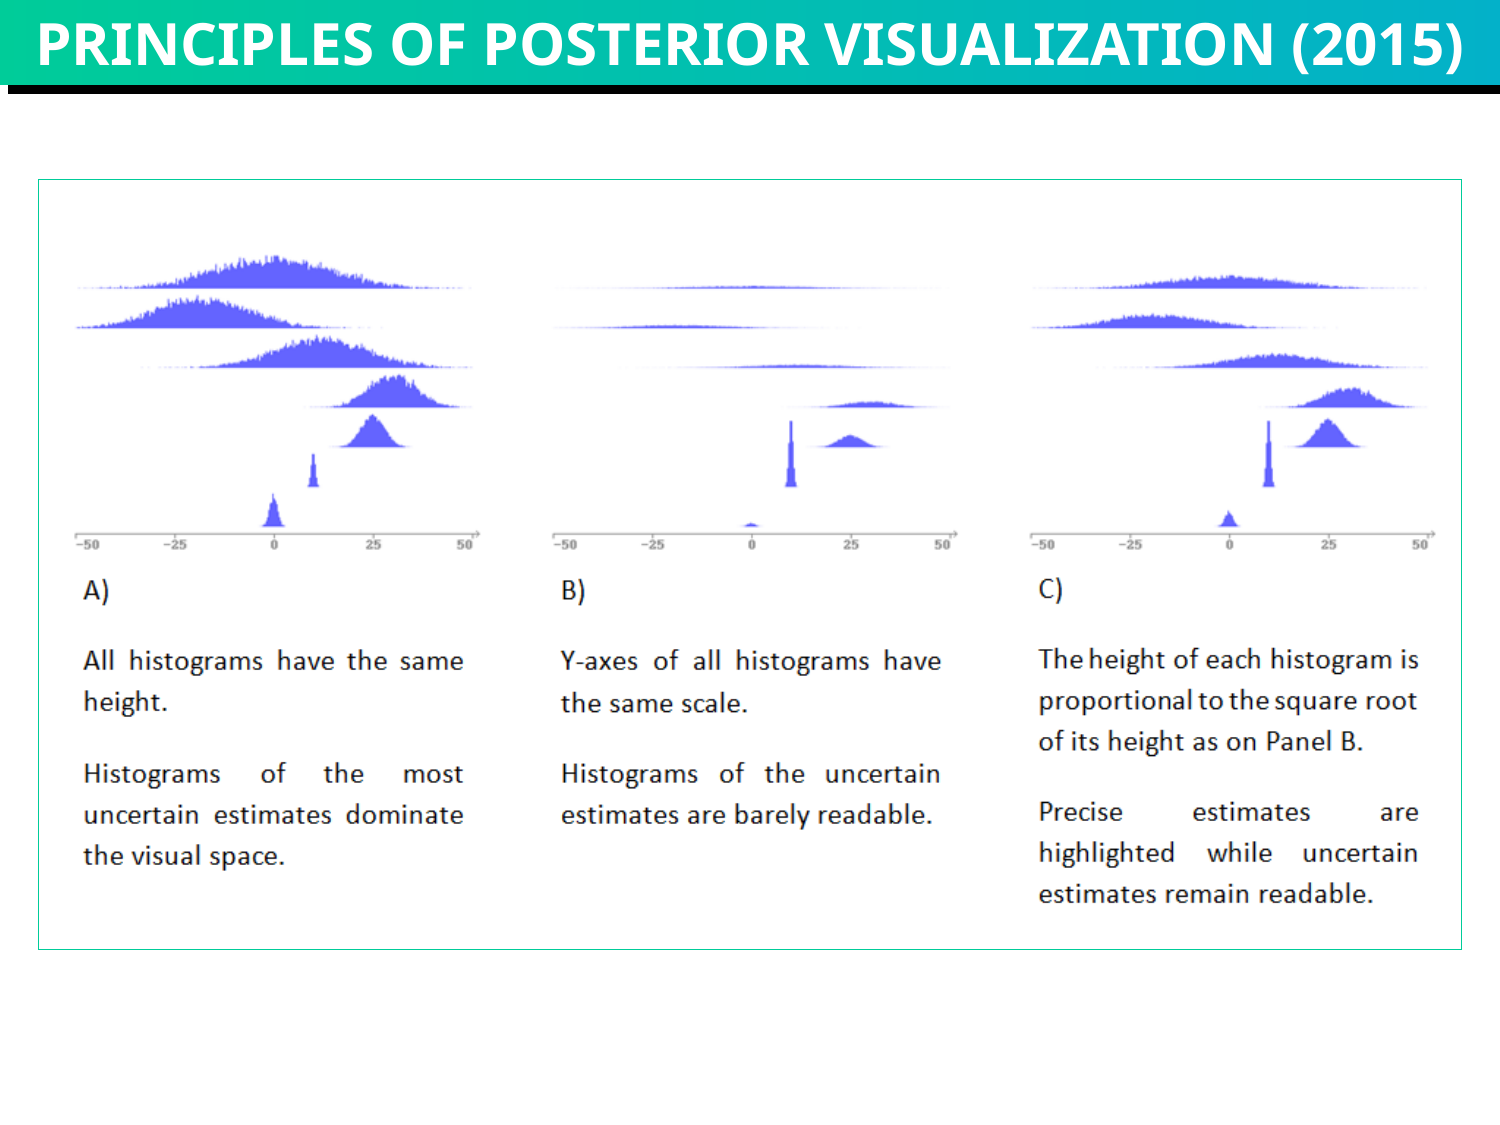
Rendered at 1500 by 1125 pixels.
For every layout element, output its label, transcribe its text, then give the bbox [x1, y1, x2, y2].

title PRINCIPLES OF POSTERIOR VISUALIZATION (2015) [0, 0, 1500, 86]
picture [38, 179, 1462, 950]
